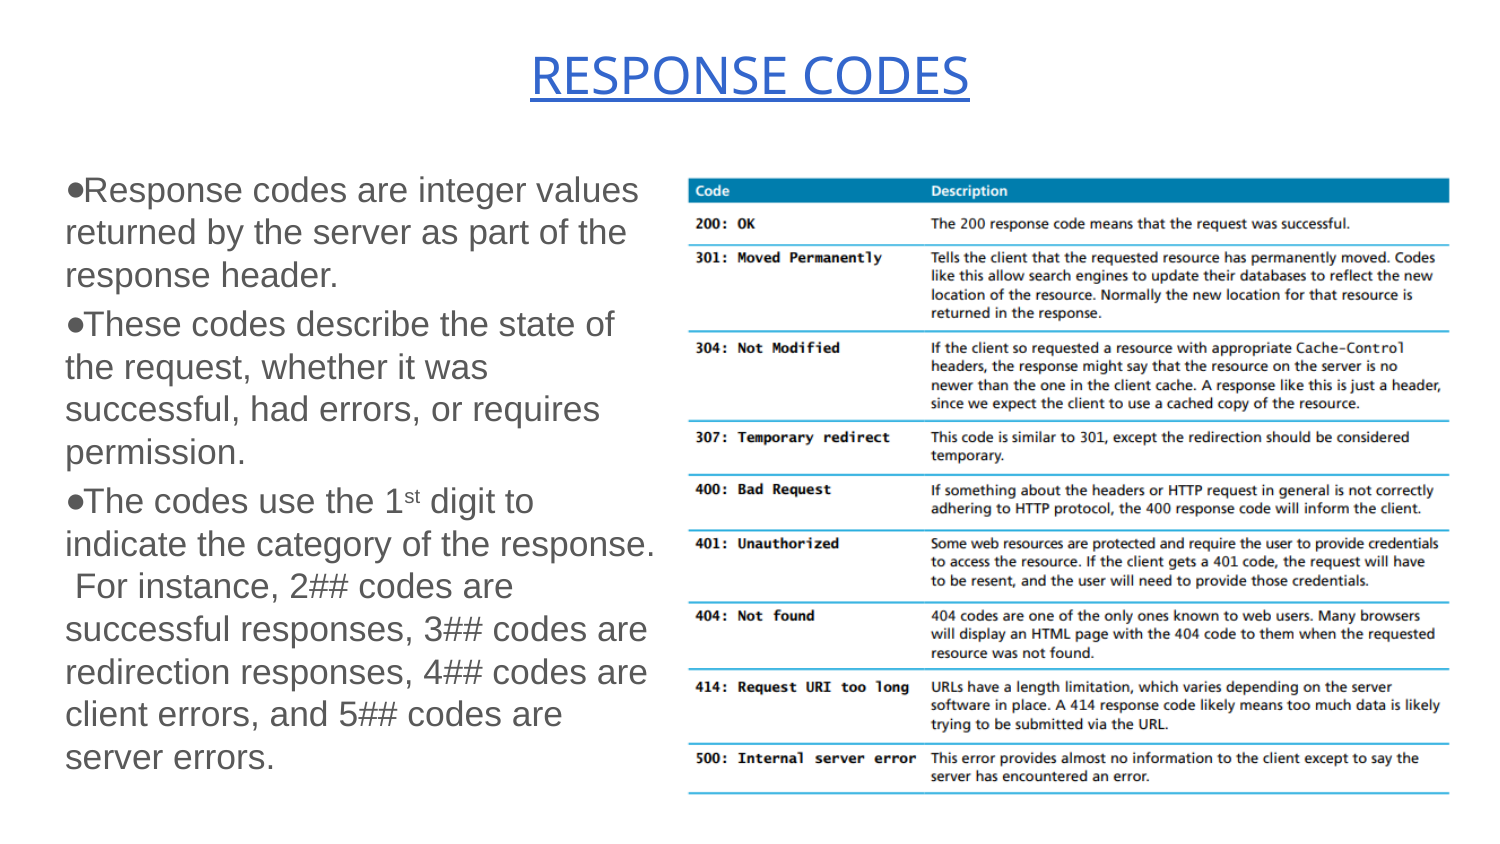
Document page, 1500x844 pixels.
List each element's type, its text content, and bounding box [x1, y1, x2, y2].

subtitle Response codes are integer values returned by the server as part of the response header. These codes describe the state of the request, whether it was successful, had errors, or requires permission. The codes use the 1st digit to indicate the category of the response. For instance, 2## codes are successful responses, 3## codes are redirection responses, 4## codes are client errors, and 5## codes are server errors. [50, 159, 675, 785]
picture [681, 171, 1463, 798]
title RESPONSE CODES [0, 37, 1500, 110]
